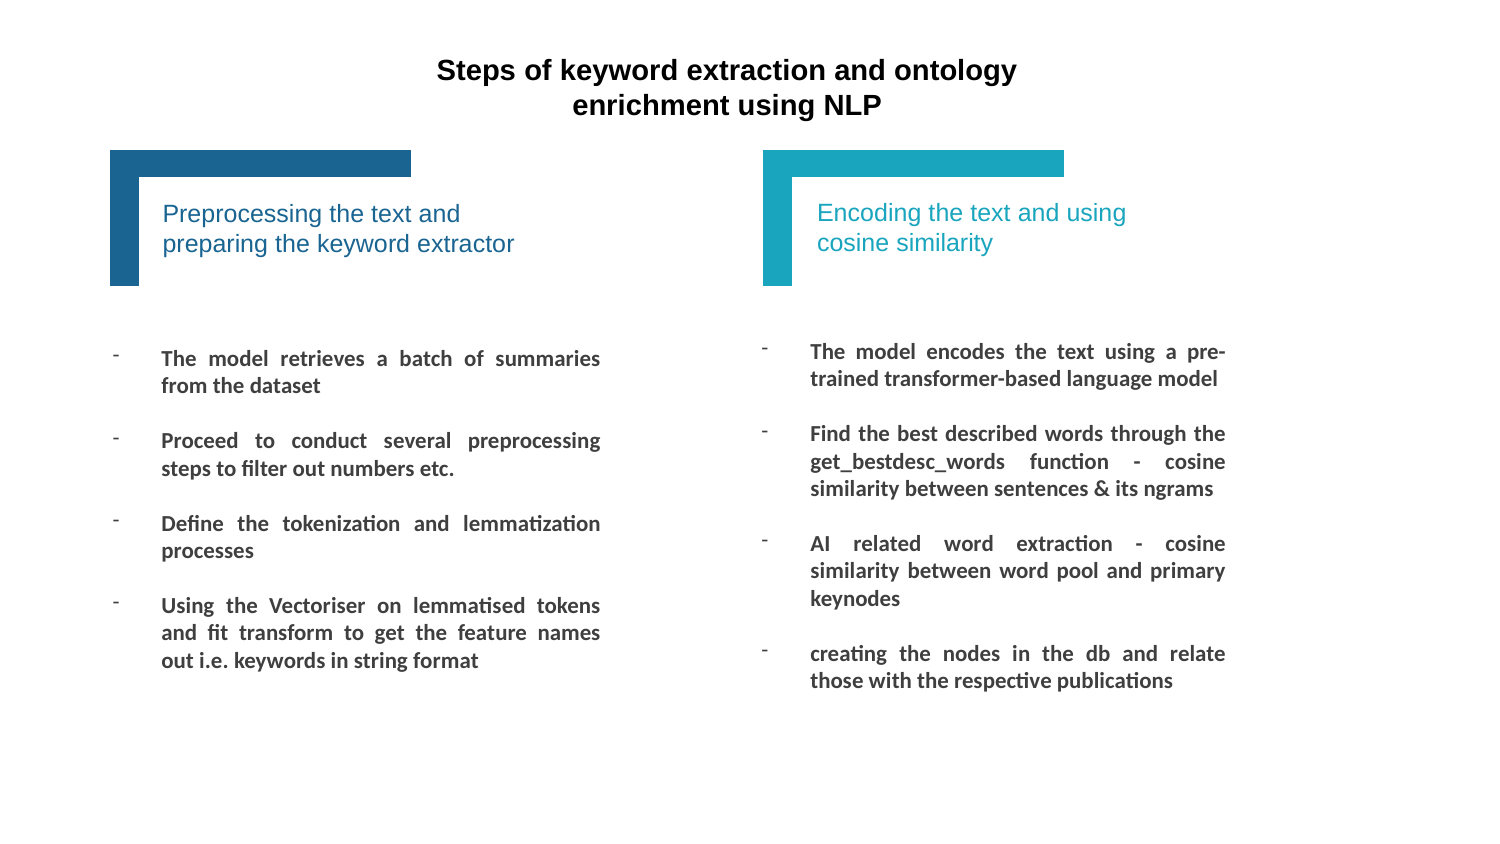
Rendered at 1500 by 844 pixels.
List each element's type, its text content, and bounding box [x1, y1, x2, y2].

text_box Encoding the text and using cosine similarity [805, 191, 1142, 263]
text_box Steps of keyword extraction and ontology enrichment using NLP [346, 36, 1108, 137]
text_box The model retrieves a batch of summaries from the dataset Proceed to conduct several preprocessing steps to filter out numbers etc. Define the tokenization and lemmatization processes Using the Vectoriser on lemmatised tokens and fit transform to get the feature names out i.e. keywords in string format [75, 337, 613, 706]
text_box [762, 149, 1066, 288]
text_box The model encodes the text using a pre-trained transformer-based language model Find the best described words through the get_bestdesc_words function - cosine similarity between sentences & its ngrams AI related word extraction - cosine similarity between word pool and primary keynodes creating the nodes in the db and relate those with the respective publications [724, 330, 1238, 754]
text_box Preprocessing the text and preparing the keyword extractor [151, 191, 553, 323]
text_box [109, 149, 413, 288]
